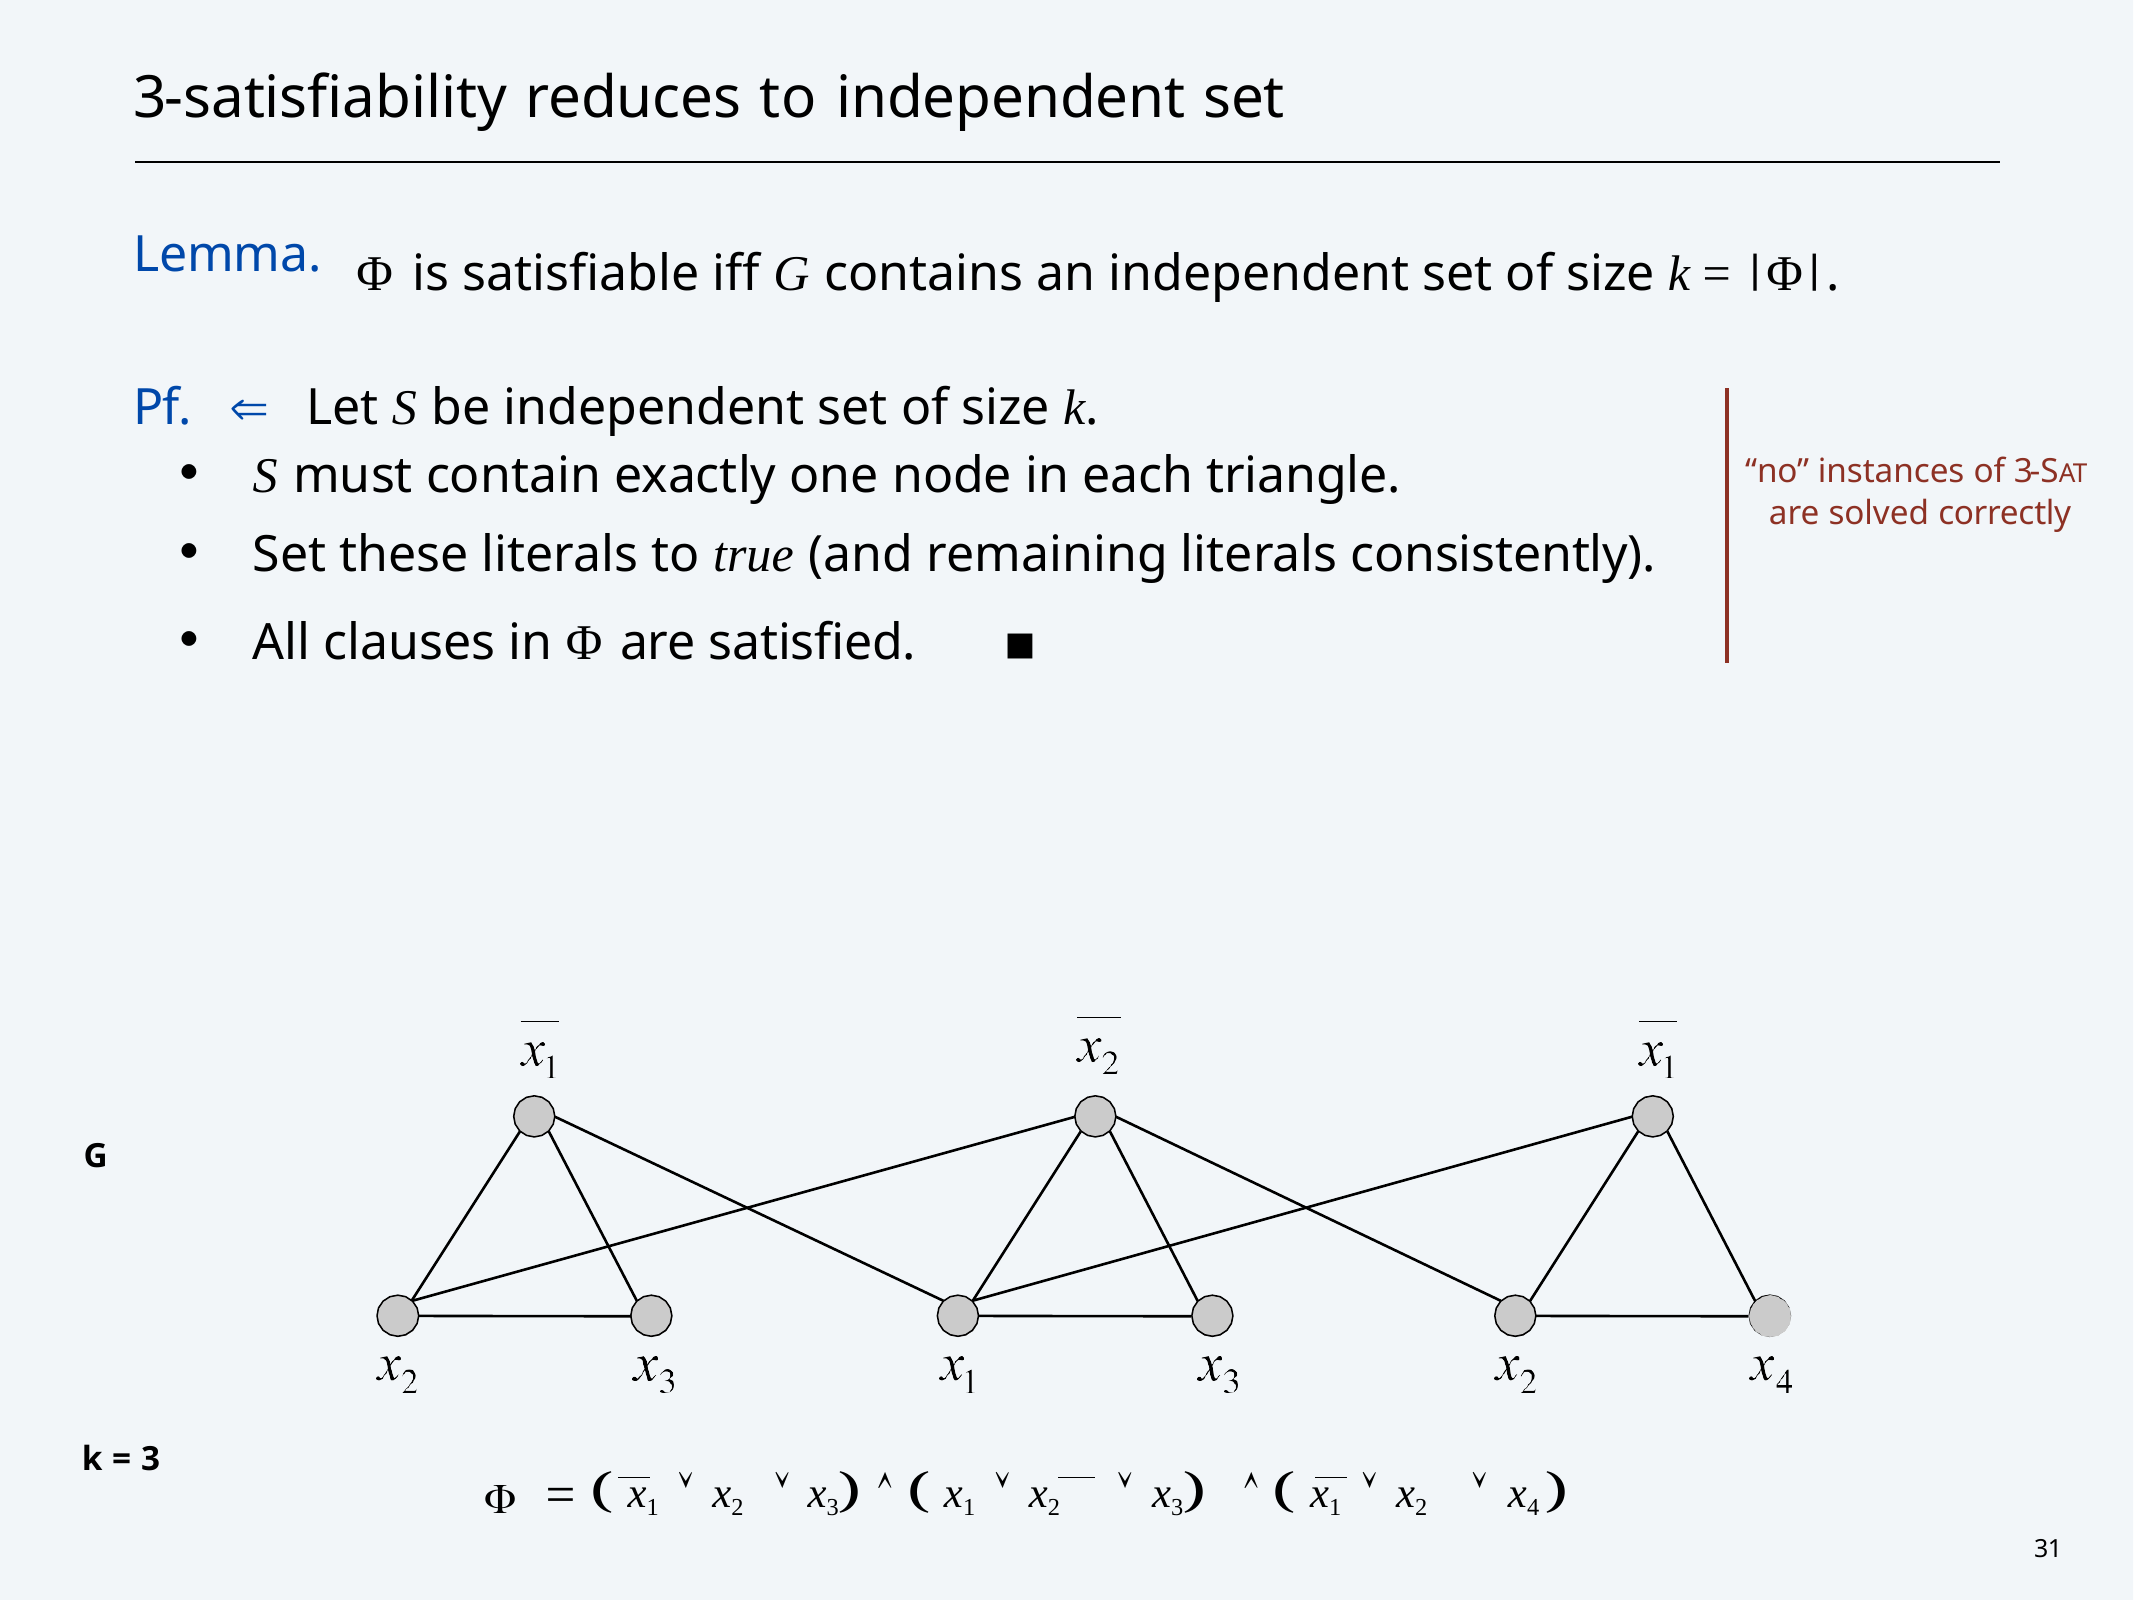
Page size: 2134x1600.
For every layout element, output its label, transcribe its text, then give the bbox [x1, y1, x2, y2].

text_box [1196, 1356, 1239, 1393]
text_box  [481, 1481, 519, 1523]
picture [1076, 1038, 1119, 1075]
text_box Pf.  Let S be independent set of size k. ・S must contain exactly one node in each triangle. ・Set these literals to true (and remaining literals consistently). ・All clauses in Φ are satisfied. ▪ [131, 377, 1700, 684]
title 3-satisfiability reduces to independent set [131, 43, 1712, 327]
picture [939, 1356, 975, 1393]
picture [519, 1042, 556, 1079]
text_box G [81, 1132, 111, 1175]
text_box   x1  x2  x3   x1  x2  x3 [541, 1473, 1215, 1527]
text_box k = 3 [79, 1435, 176, 1477]
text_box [376, 1094, 1792, 1338]
picture [1749, 1356, 1792, 1393]
picture [1494, 1356, 1536, 1393]
text_box Φ is satisfiable iff G contains an independent set of size k = Φ. [349, 219, 1910, 305]
text_box “no” instances of 3-SAT are solved correctly [1743, 444, 2115, 532]
text_box Lemma. [131, 219, 327, 282]
slide_number 31 [2027, 1532, 2075, 1600]
picture [375, 1356, 418, 1393]
picture [1638, 1042, 1675, 1079]
text_box   x1  x2  x4  [1241, 1473, 1572, 1527]
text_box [632, 1356, 674, 1393]
